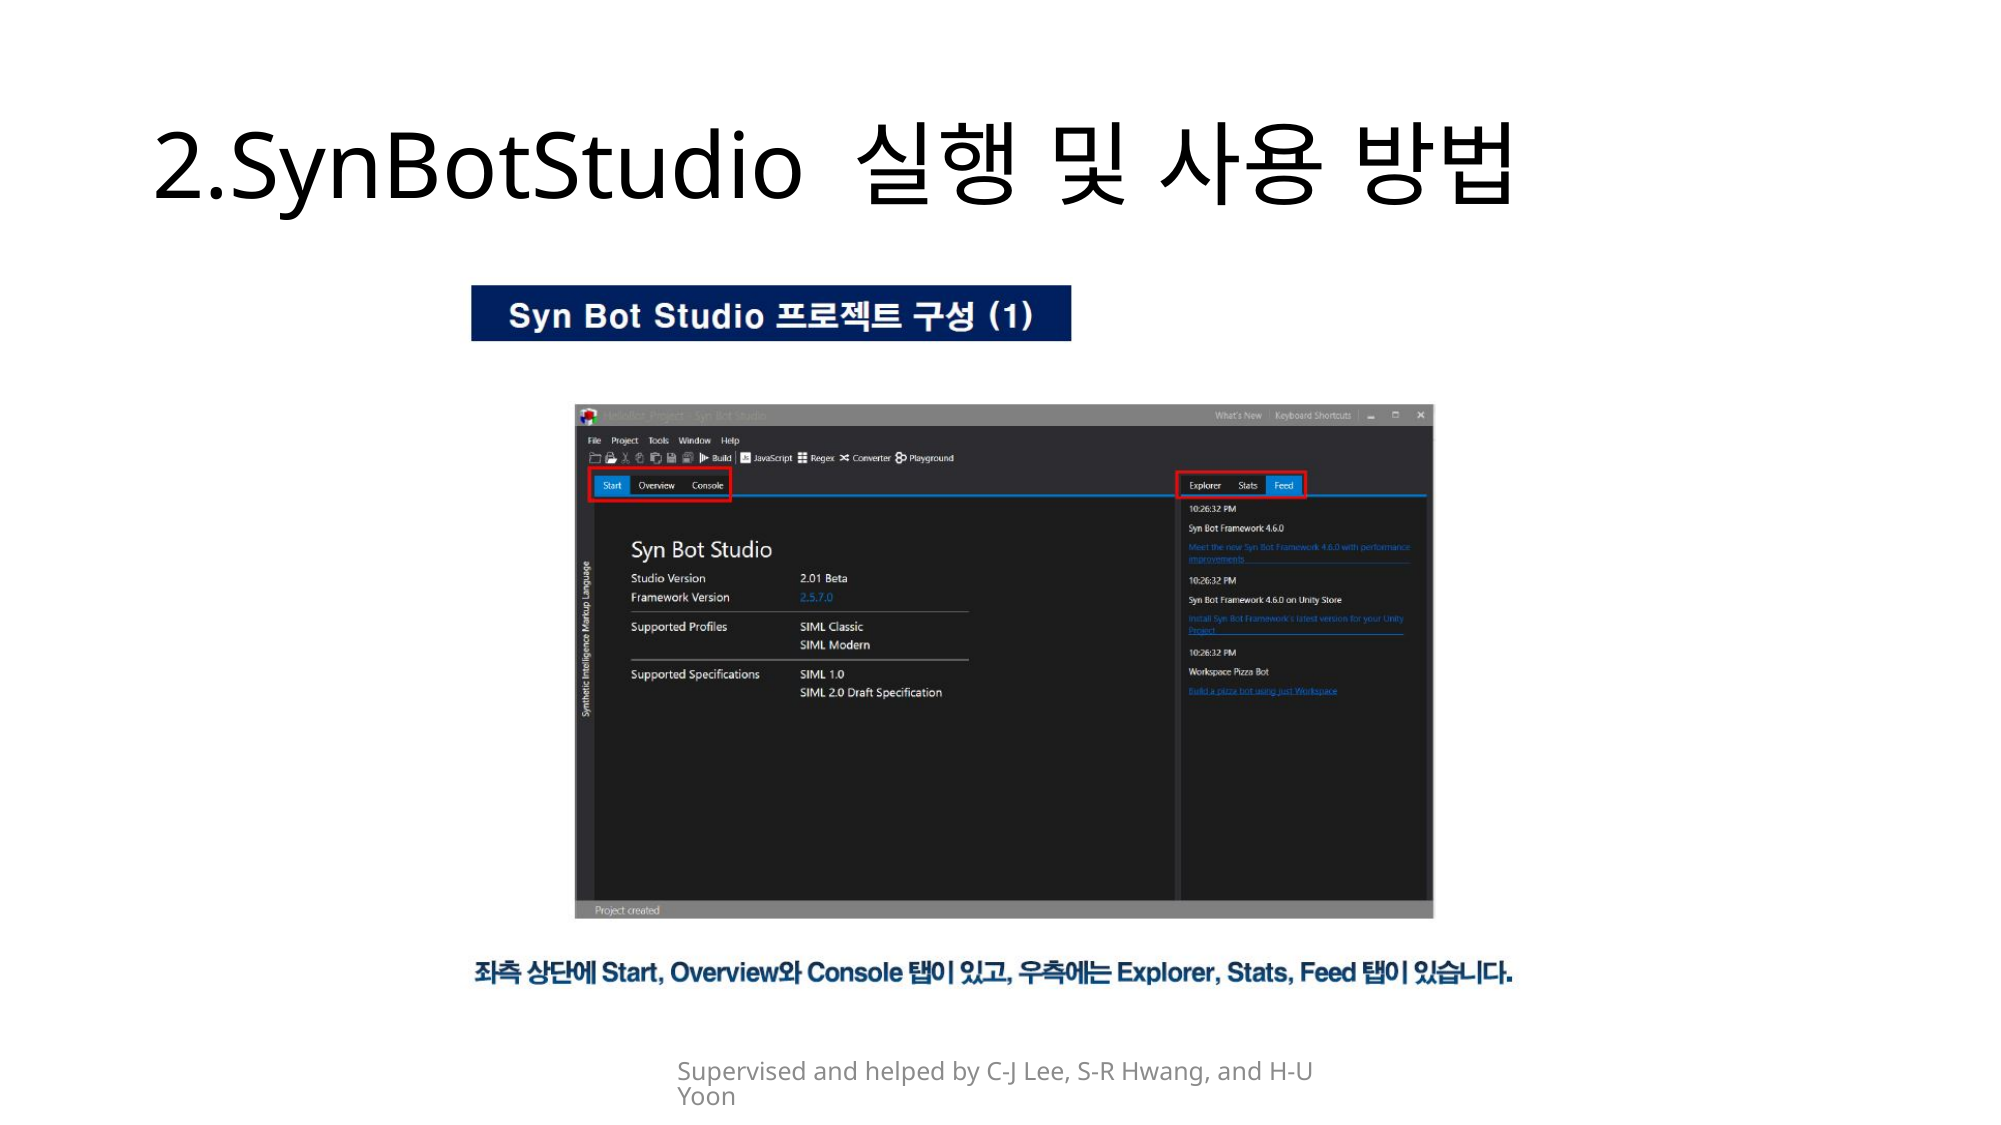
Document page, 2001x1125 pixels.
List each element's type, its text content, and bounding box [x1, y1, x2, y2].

picture [460, 277, 1540, 1019]
footer Supervised and helped by C-J Lee, S-R Hwang, and H-U Yoon [662, 1042, 1338, 1103]
title 2.SynBotStudio 실행 및 사용 방법 [137, 59, 1863, 278]
